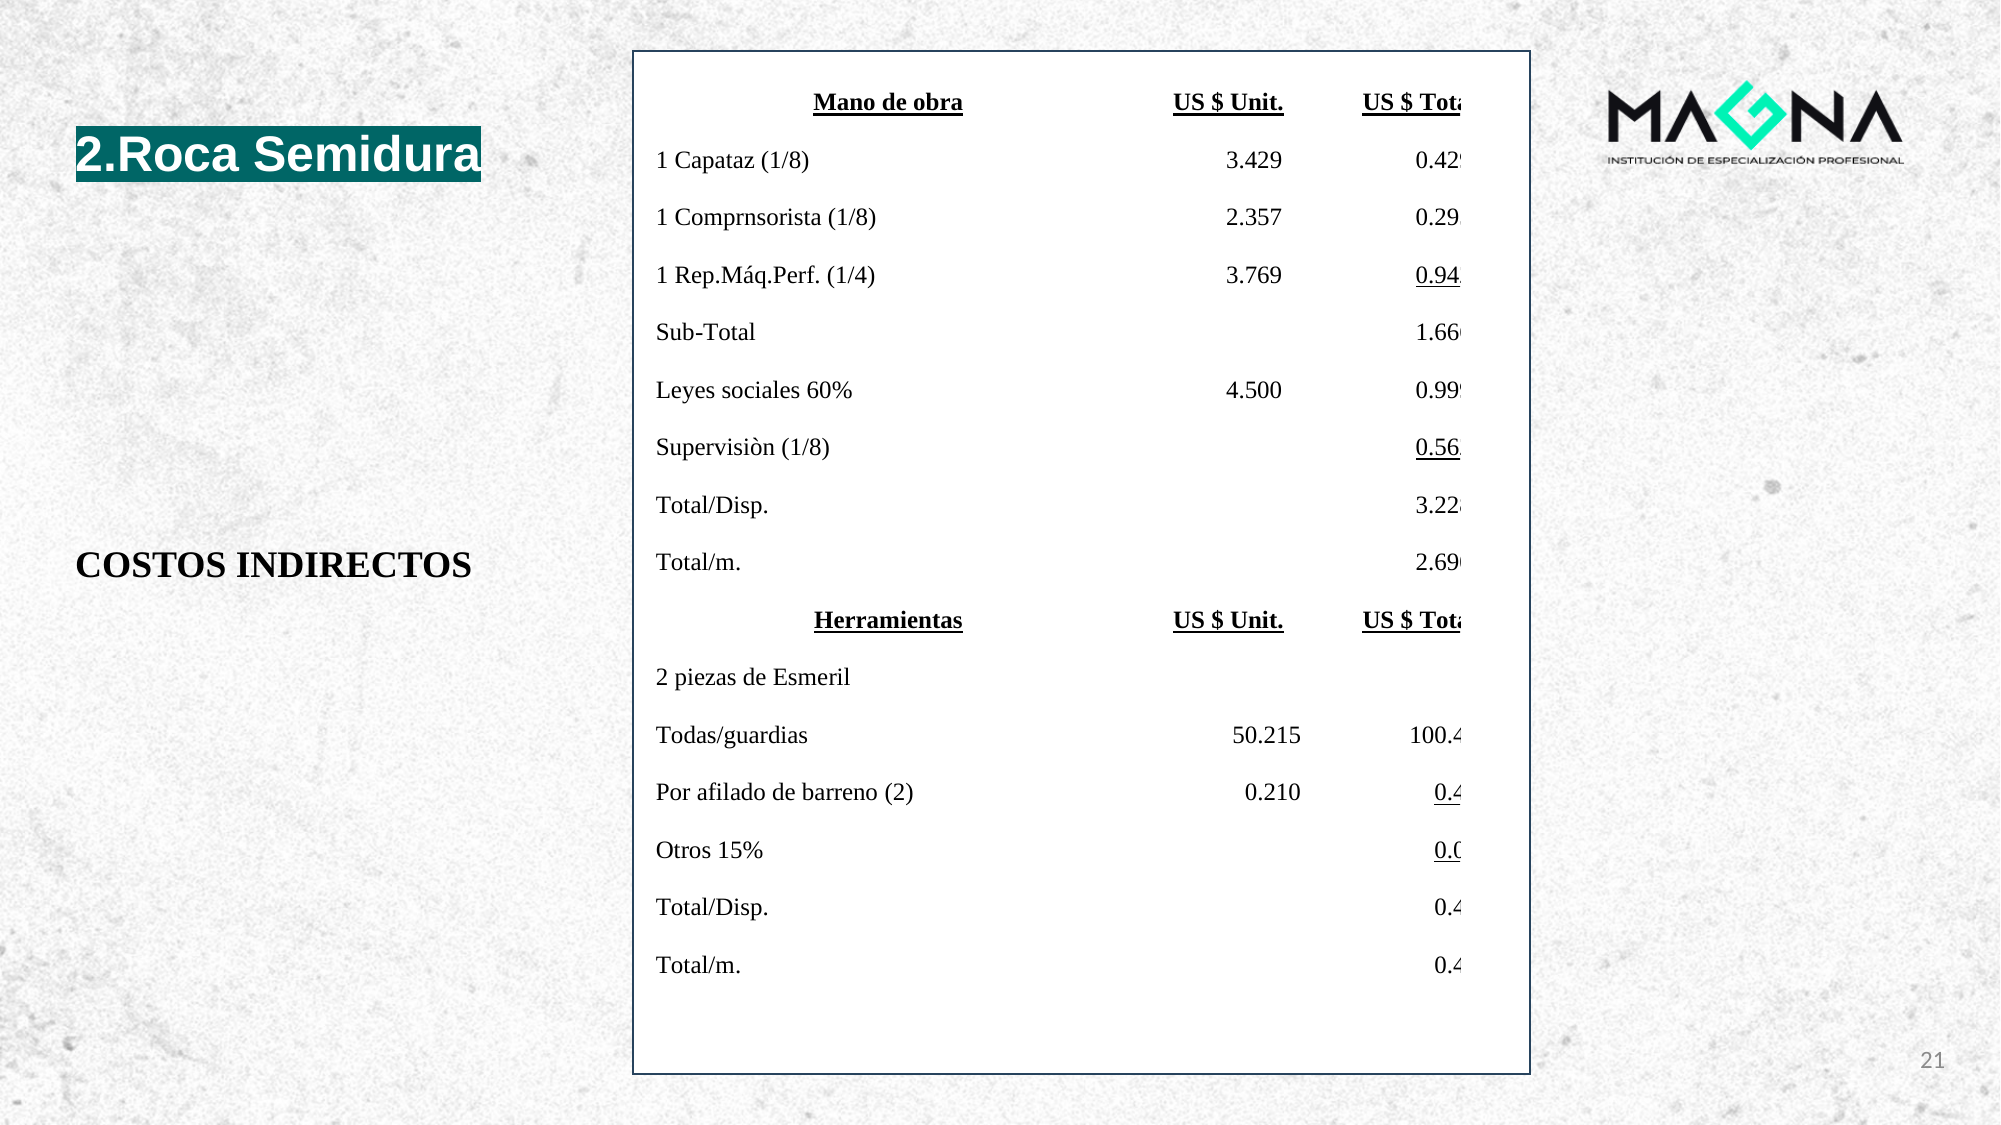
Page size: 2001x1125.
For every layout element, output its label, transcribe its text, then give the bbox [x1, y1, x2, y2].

picture [0, 0, 2001, 1125]
text_box COSTOS INDIRECTOS [60, 532, 502, 592]
text_box [632, 50, 1531, 1075]
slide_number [1306, 1028, 1844, 1089]
text_box 2.Roca Semidura [60, 114, 517, 190]
slide_number 21 [1855, 1028, 1961, 1089]
